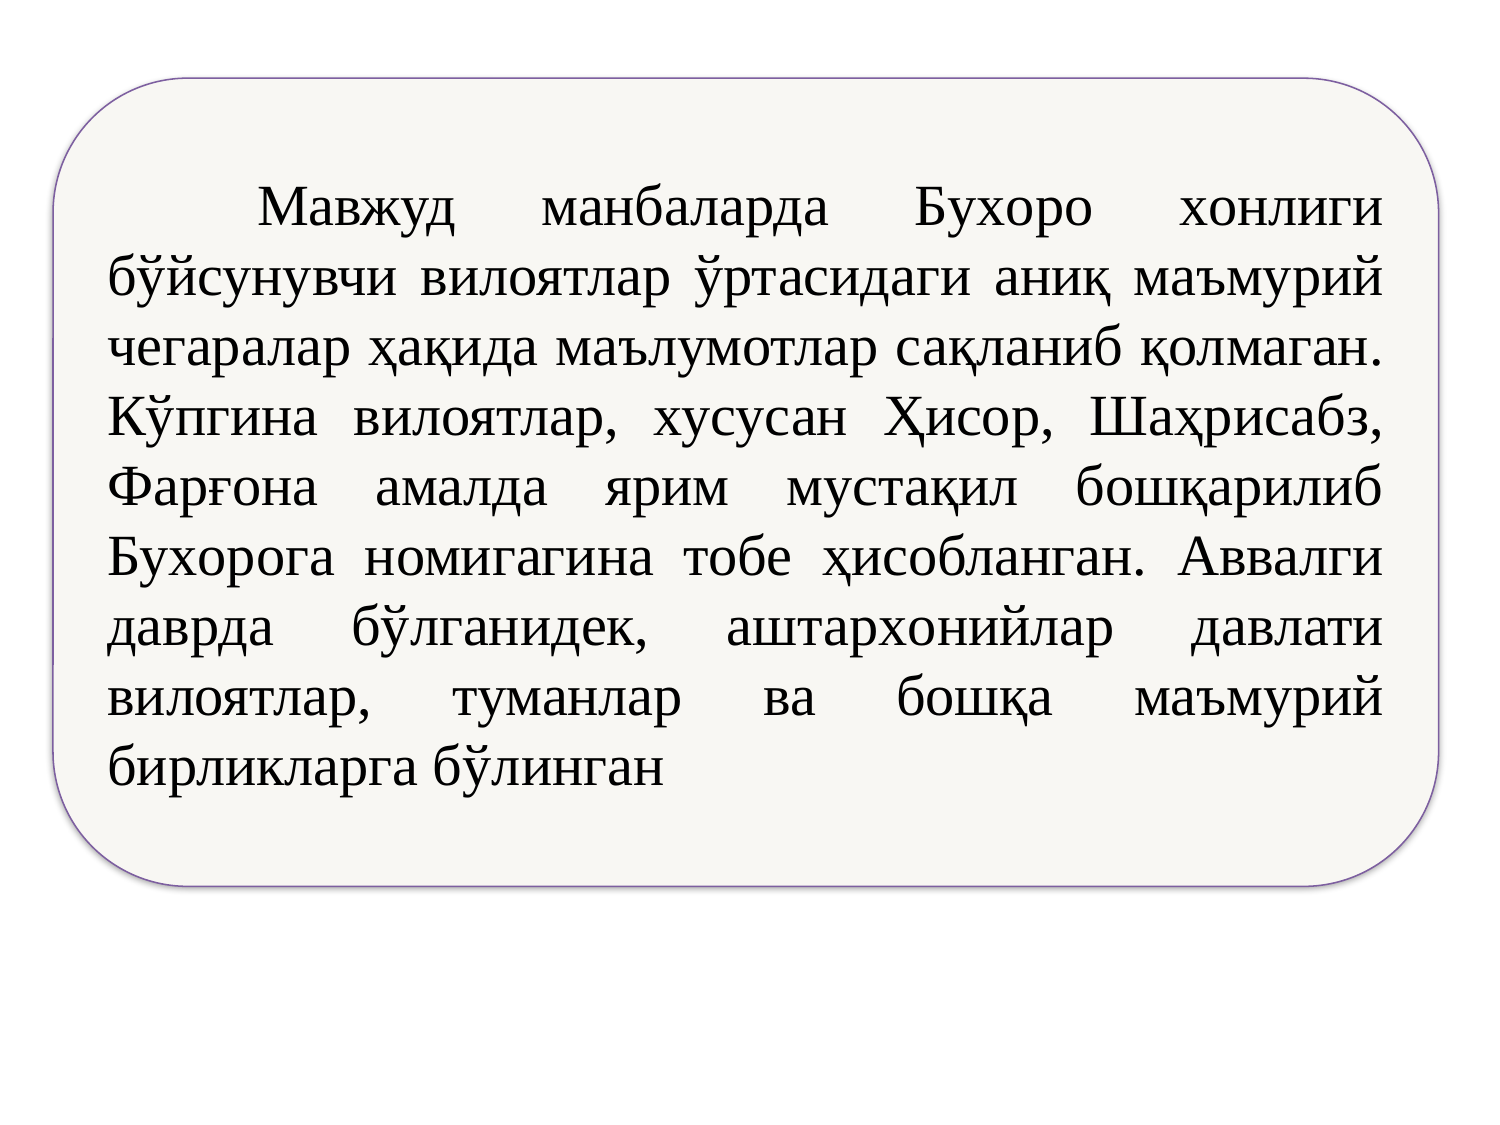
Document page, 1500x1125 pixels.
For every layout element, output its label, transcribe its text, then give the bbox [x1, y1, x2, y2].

text_box Мавжуд манбаларда Буxоро xонлиги бўйсунувчи вилоятлар ўртасидаги аниқ маъмурий чегаралар ҳақида маълумотлар сақланиб қолмаган. Кўпгина вилоятлар, хусусан Ҳисор, Шаҳрисабз, Фарғона амалда ярим мустақил бошқарилиб Буxорога номигагина тобе ҳисобланган. Аввалги даврда бўлганидек, аштарxонийлар давлати вилоятлар, туманлар ва бошқа маъмурий бирликларга бўлинган [52, 77, 1440, 888]
